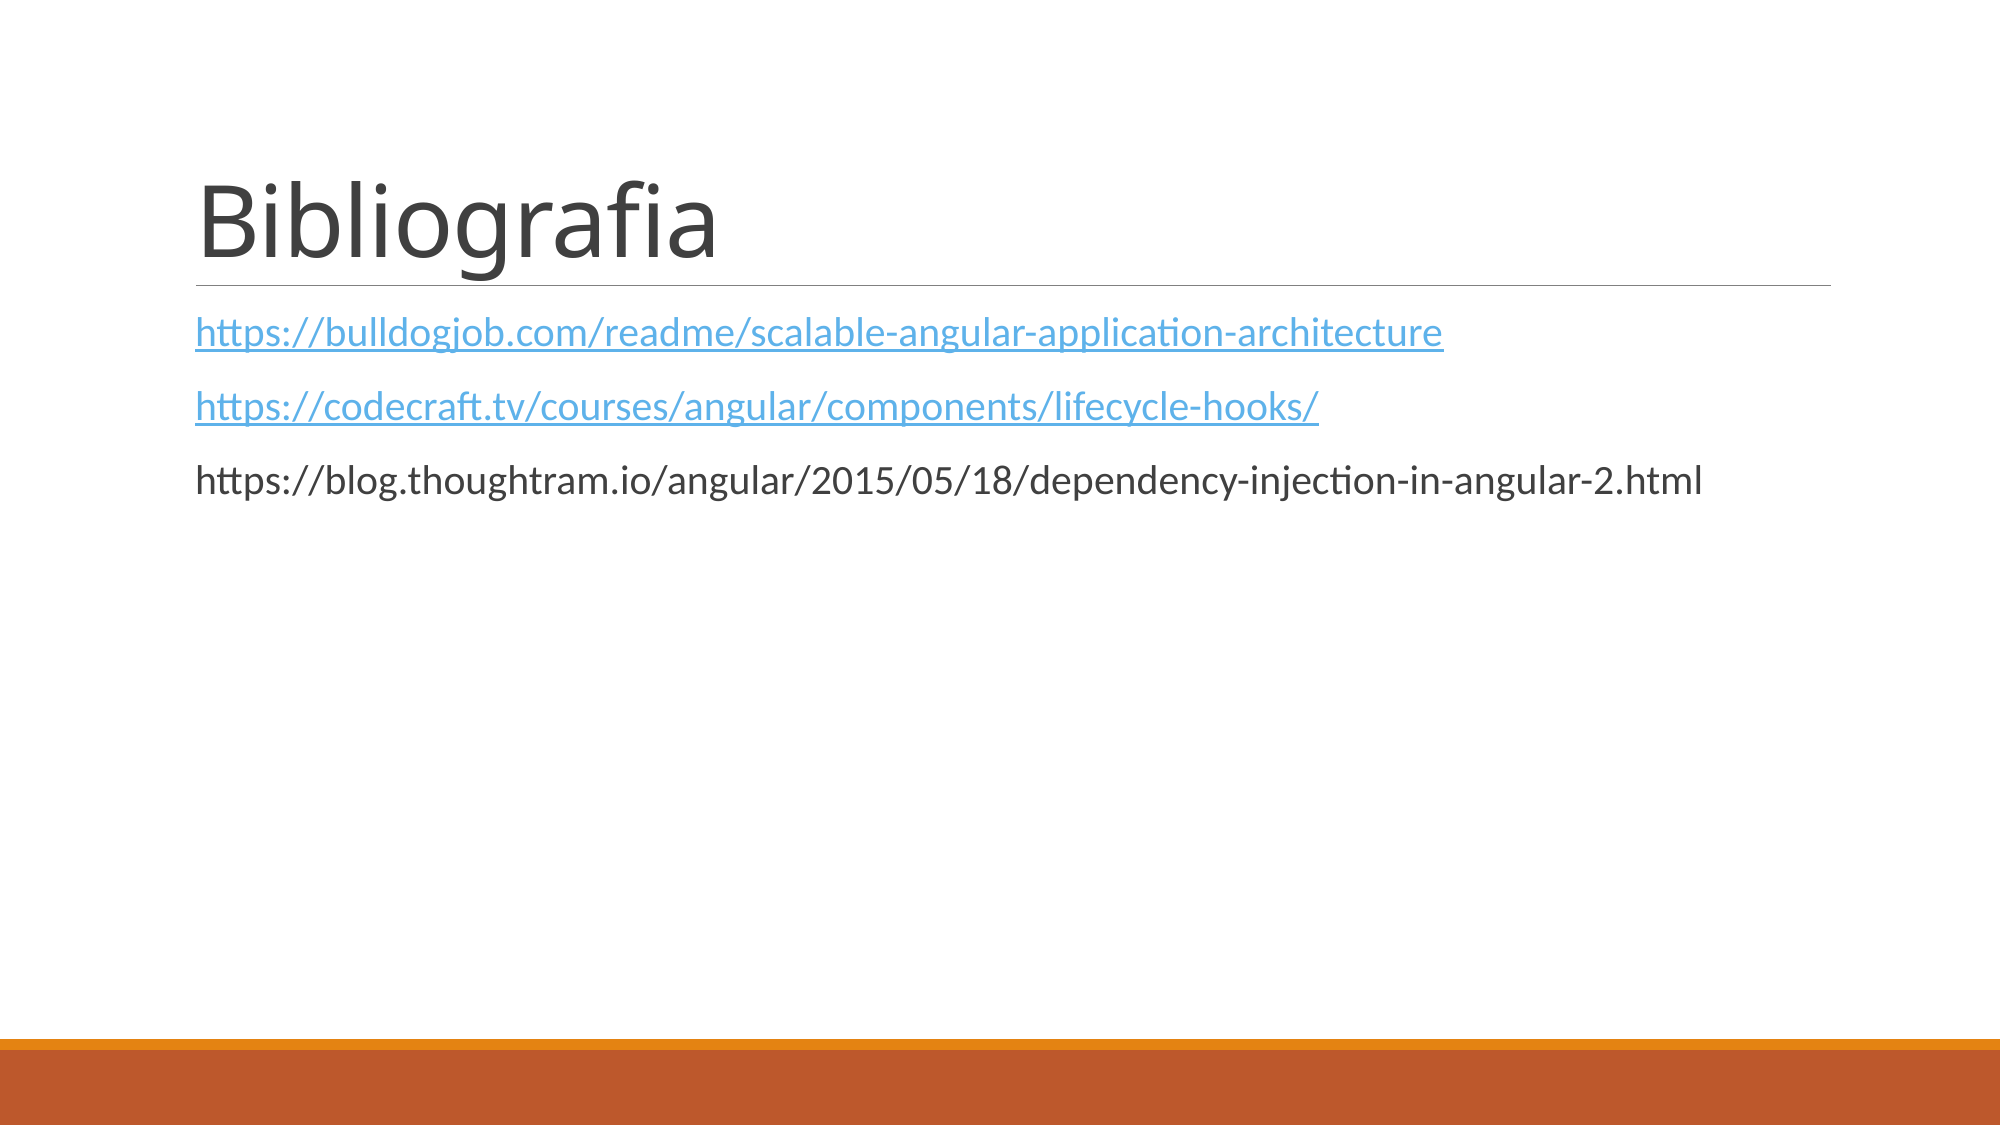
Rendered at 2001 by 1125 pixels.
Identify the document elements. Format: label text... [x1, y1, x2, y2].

title Bibliografia [180, 47, 1830, 285]
list https://bulldogjob.com/readme/scalable-angular-application-architecture https://codecraft.tv/courses/angular/components/lifecycle-hooks/ https://blog.thoughtram.io/angular/2015/05/18/dependency-injection-in-angular-2.html [180, 302, 1830, 963]
